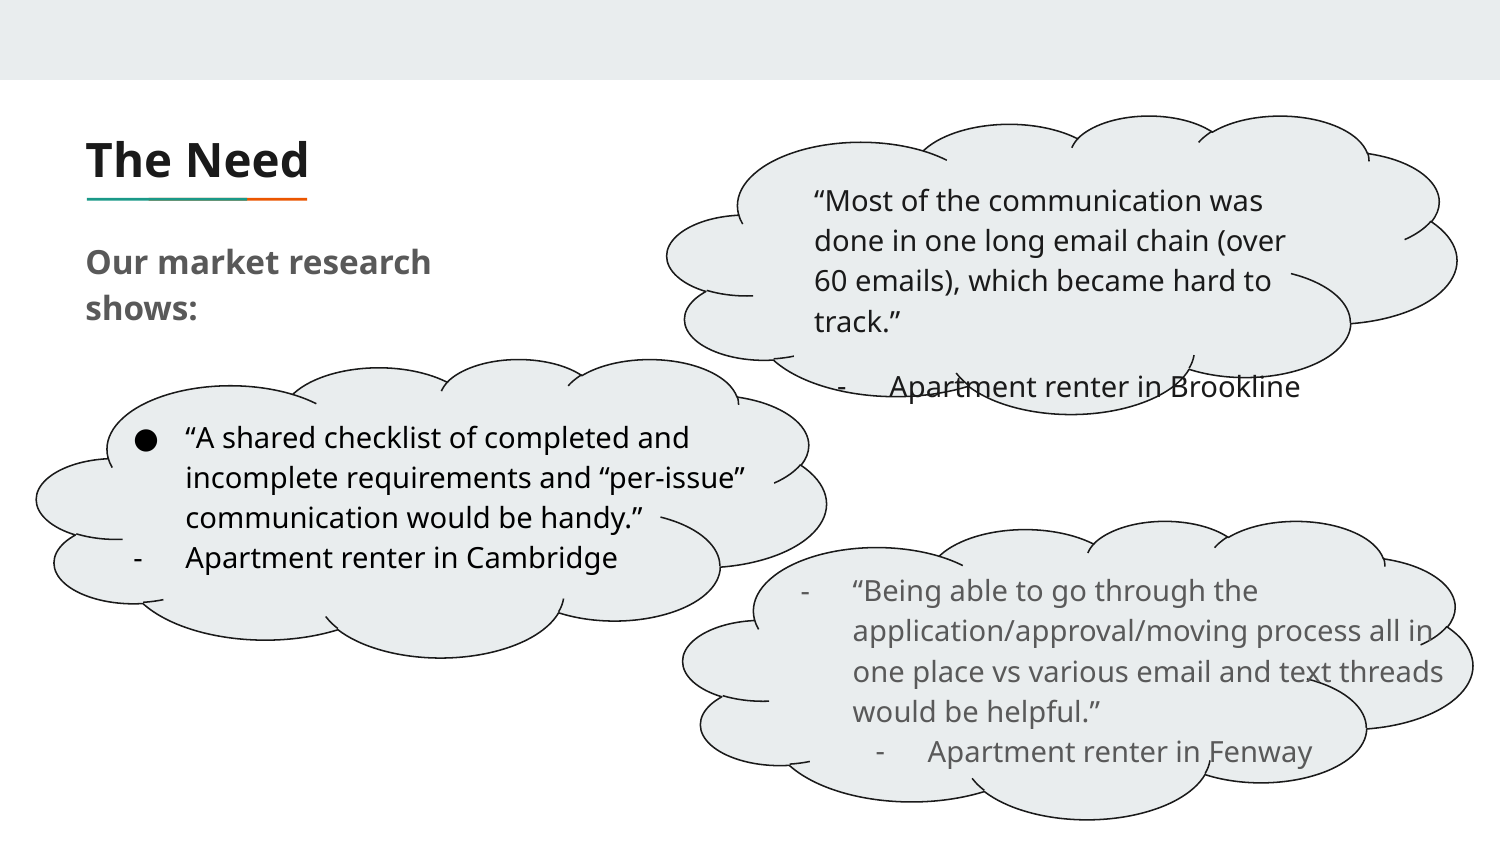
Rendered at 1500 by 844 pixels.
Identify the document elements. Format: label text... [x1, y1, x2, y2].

text_box [825, 787, 1195, 820]
text_box [36, 414, 827, 659]
text_box “Most of the communication was done in one long email chain (over 60 emails), which became hard to track.” Apartment renter in Brookline [799, 162, 1338, 281]
text_box [682, 587, 762, 765]
list Our market research shows: [70, 220, 556, 309]
text_box [666, 116, 1458, 415]
text_box [944, 521, 1380, 552]
title The Need [70, 115, 452, 203]
text_box “A shared checklist of completed and incomplete requirements and “per-issue” communication would be handy.” Apartment renter in Cambridge [95, 399, 788, 546]
text_box [154, 359, 749, 399]
text_box [831, 547, 923, 552]
text_box “Being able to go through the application/approval/moving process all in one place vs various email and text threads would be helpful.” Apartment renter in Fenway [762, 552, 1488, 787]
